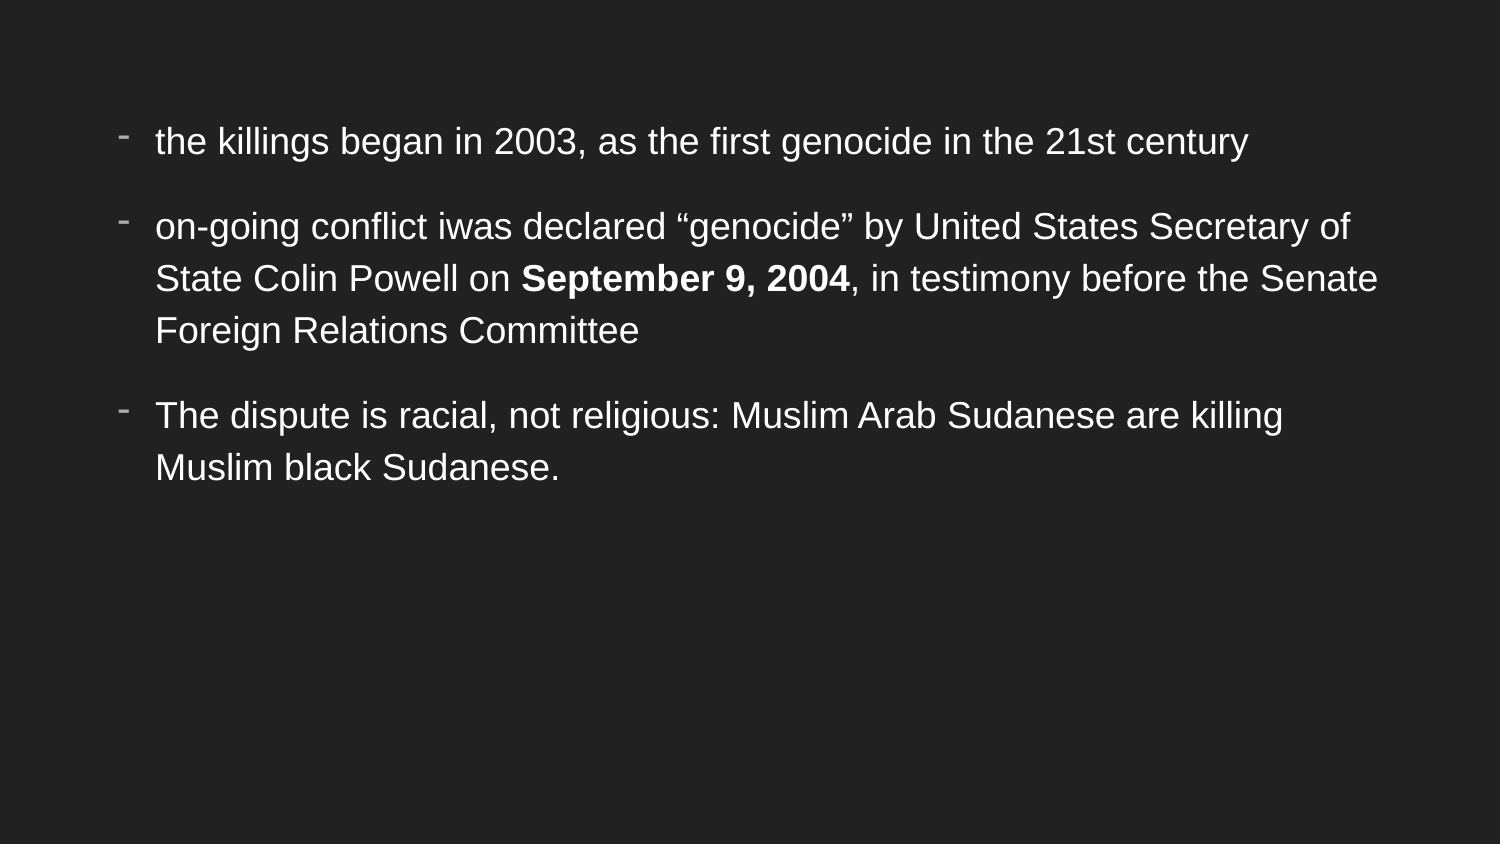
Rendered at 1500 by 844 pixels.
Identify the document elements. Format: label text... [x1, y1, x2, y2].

list the killings began in 2003, as the first genocide in the 21st century on-going conflict iwas declared “genocide” by United States Secretary of State Colin Powell on September 9, 2004, in testimony before the Senate Foreign Relations Committee The dispute is racial, not religious: Muslim Arab Sudanese are killing Muslim black Sudanese. [65, 95, 1424, 759]
